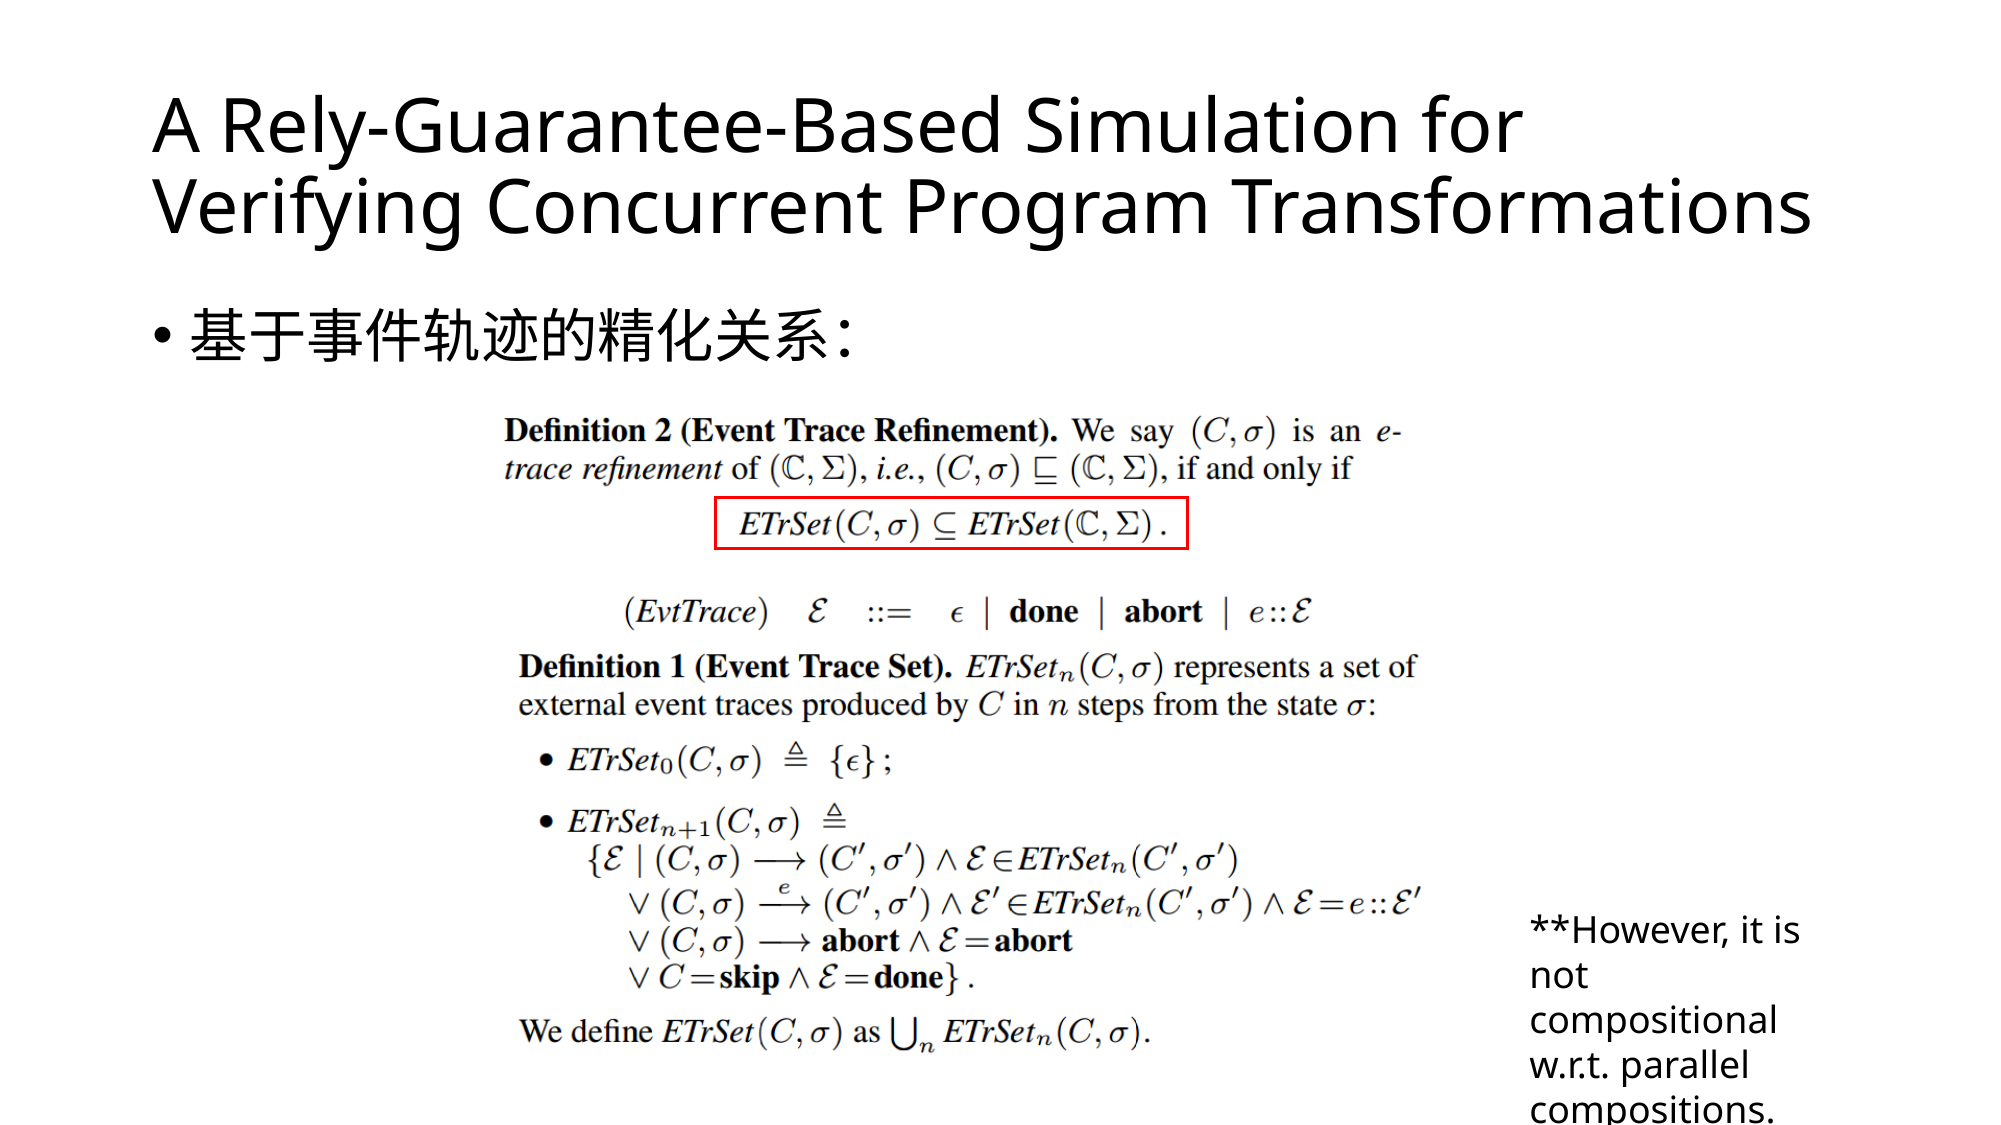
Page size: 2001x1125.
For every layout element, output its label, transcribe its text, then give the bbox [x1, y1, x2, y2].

picture [507, 580, 1450, 1066]
title A Rely-Guarantee-Based Simulation for Verifying Concurrent Program Transformations [137, 59, 1863, 278]
text_box **However, it is not compositional w.r.t. parallel compositions. [1514, 898, 1837, 1125]
picture [498, 396, 1459, 566]
list 基于事件轨迹的精化关系： [137, 299, 1863, 1014]
